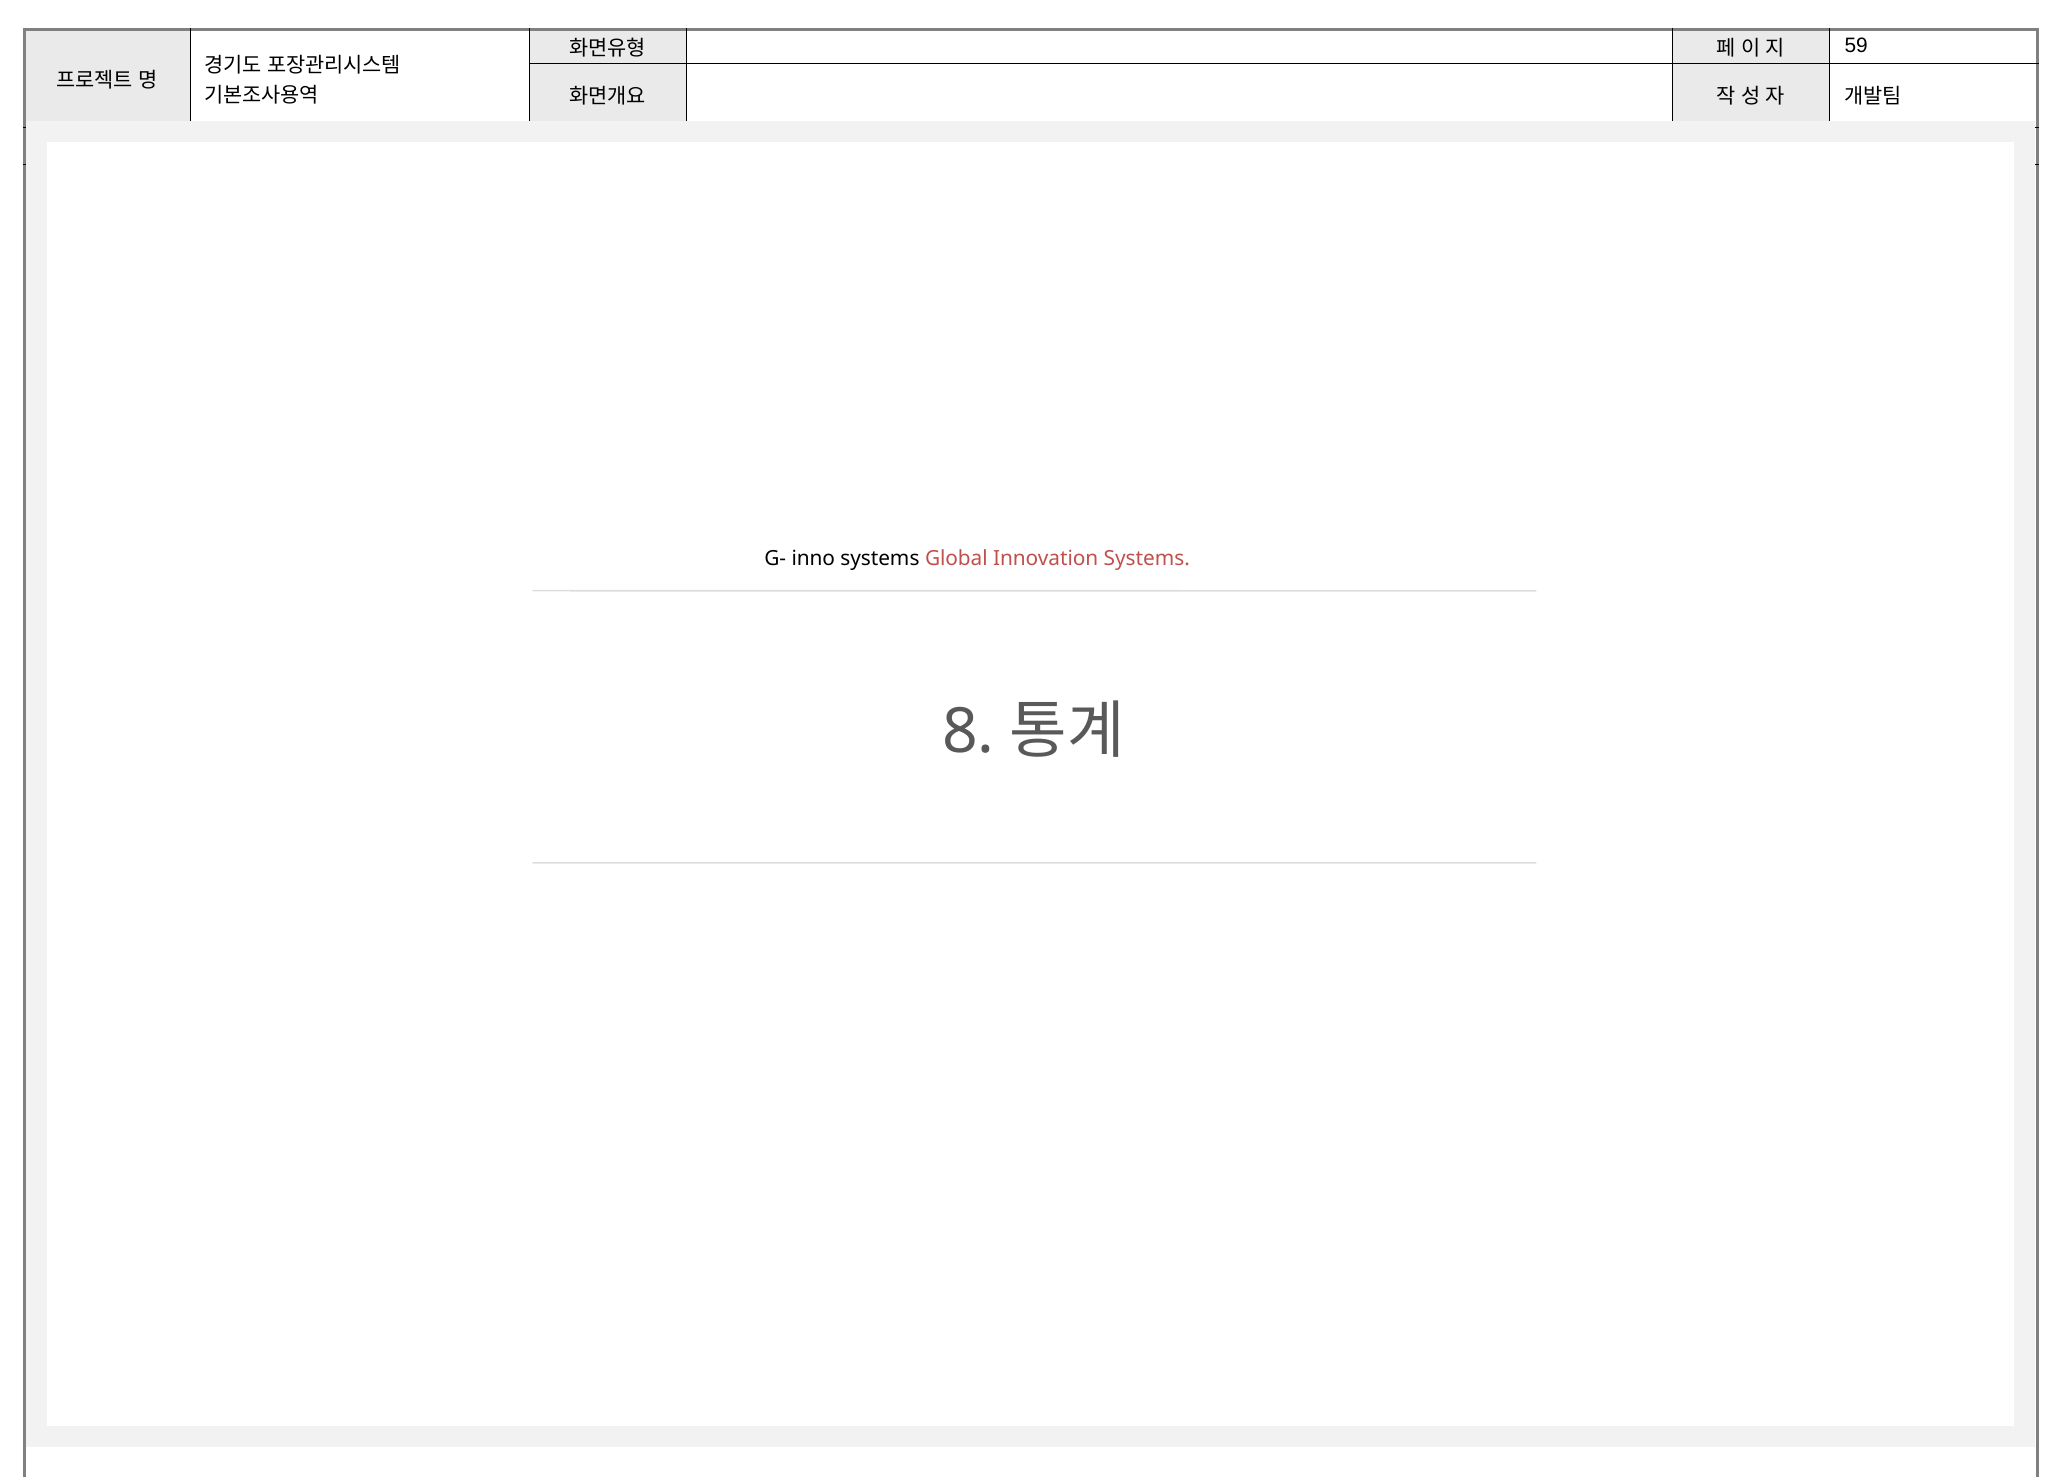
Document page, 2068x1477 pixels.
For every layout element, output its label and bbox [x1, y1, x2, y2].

title [579, 592, 1488, 863]
